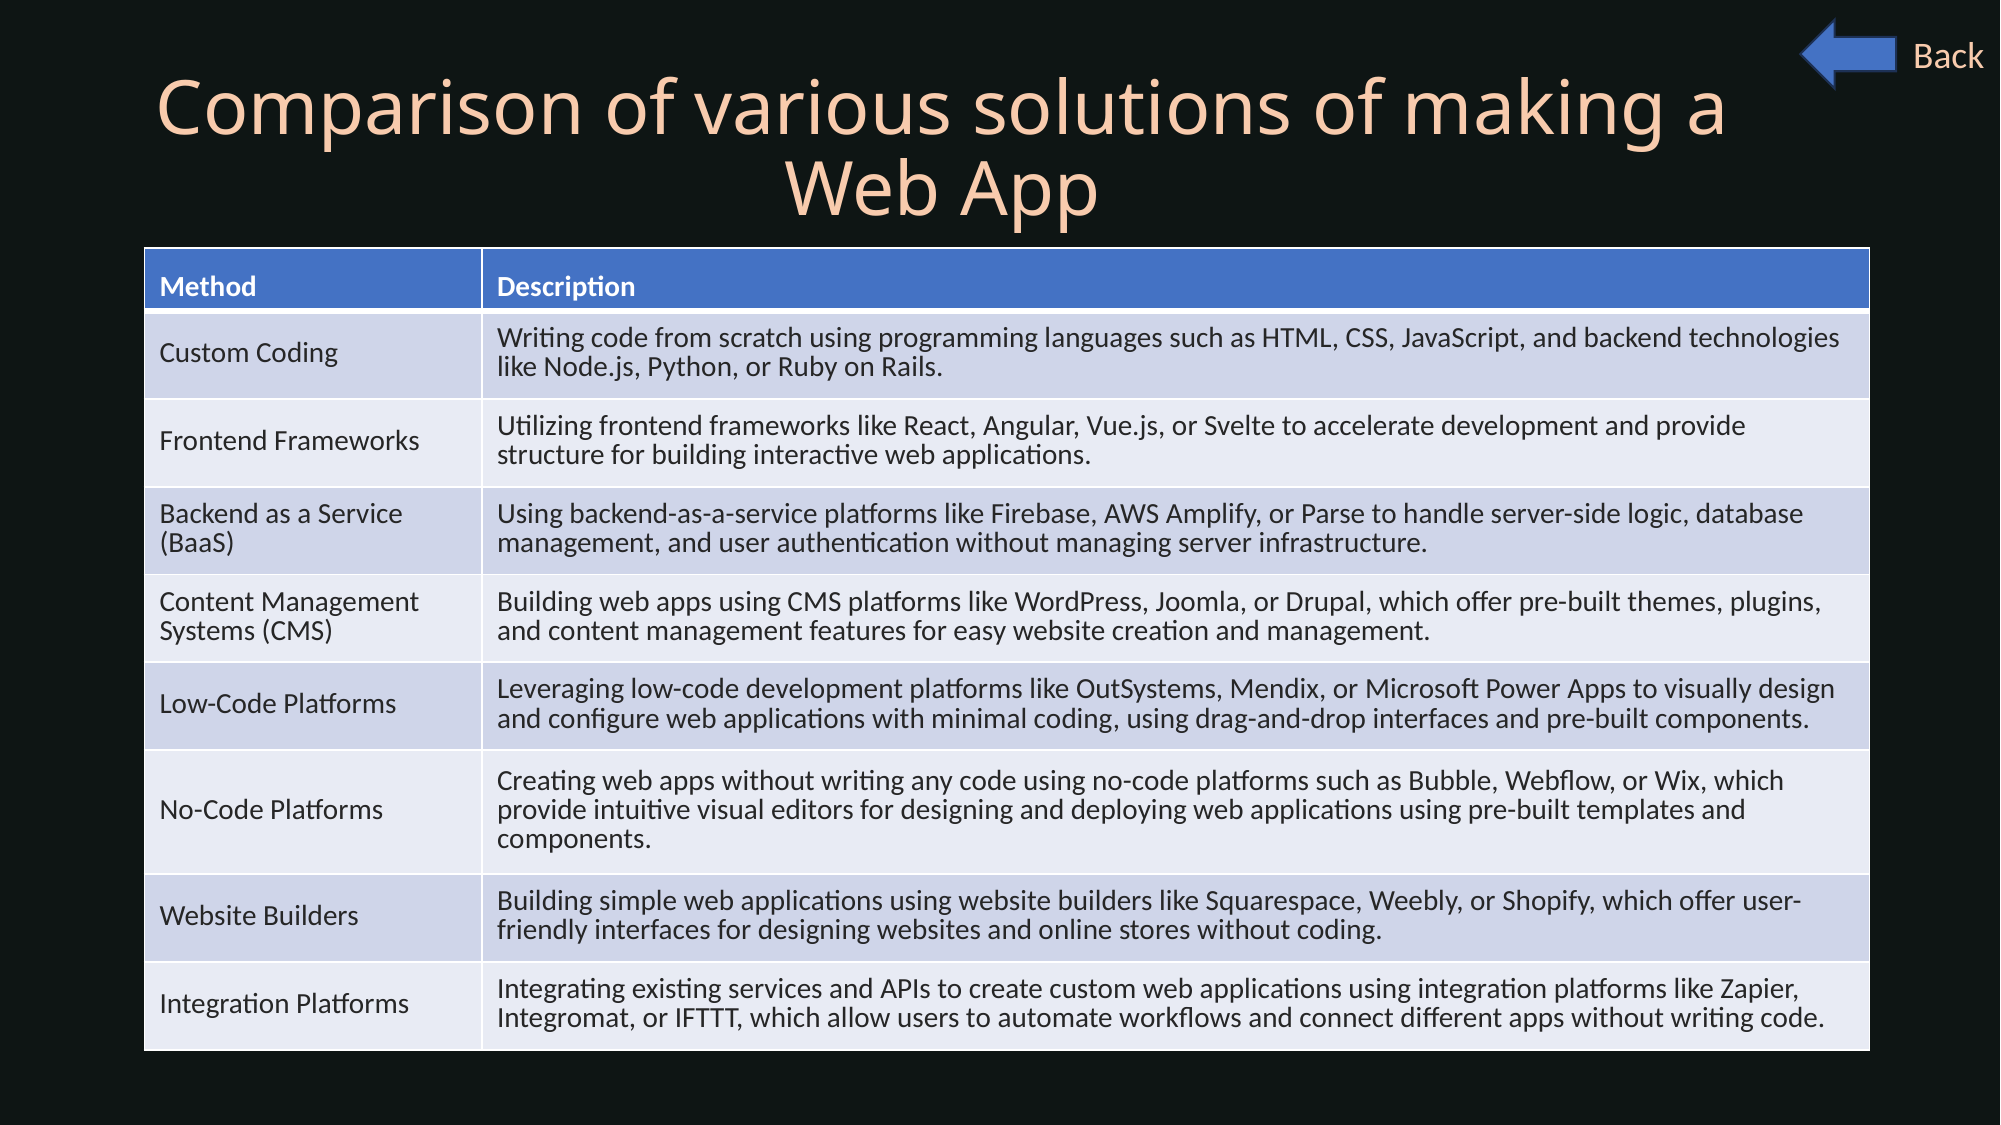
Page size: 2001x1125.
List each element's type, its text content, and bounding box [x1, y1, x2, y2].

table_cell Leveraging low-code development platforms like OutSystems, Mendix, or Microsoft Power Apps to visually design and configure web applications with minimal coding, using drag-and-drop interfaces and pre-built components. [483, 663, 1869, 749]
table_cell Custom Coding [145, 314, 481, 398]
table_cell No-Code Platforms [145, 751, 481, 873]
table_cell Utilizing frontend frameworks like React, Angular, Vue.js, or Svelte to accelerate development and provide structure for building interactive web applications. [483, 400, 1869, 486]
table_header Method [145, 249, 481, 308]
table_cell Building simple web applications using website builders like Squarespace, Weebly, or Shopify, which offer user-friendly interfaces for designing websites and online stores without coding. [483, 875, 1869, 961]
table_header Description [483, 249, 1869, 308]
table_cell Low-Code Platforms [145, 663, 481, 749]
table_cell Integration Platforms [145, 963, 481, 1049]
table_cell Content Management Systems (CMS) [145, 575, 481, 661]
table_cell Frontend Frameworks [145, 400, 481, 486]
table_cell Website Builders [145, 875, 481, 961]
table_cell Integrating existing services and APIs to create custom web applications using integration platforms like Zapier, Integromat, or IFTTT, which allow users to automate workflows and connect different apps without writing code. [483, 963, 1869, 1049]
title Comparison of various solutions of making a Web App [80, 65, 1806, 237]
text_box [1798, 17, 1898, 91]
table_cell Writing code from scratch using programming languages such as HTML, CSS, JavaScript, and backend technologies like Node.js, Python, or Ruby on Rails. [483, 314, 1869, 398]
table_cell Backend as a Service (BaaS) [145, 488, 481, 574]
table_cell Building web apps using CMS platforms like WordPress, Joomla, or Drupal, which offer pre-built themes, plugins, and content management features for easy website creation and management. [483, 575, 1869, 661]
table_cell Using backend-as-a-service platforms like Firebase, AWS Amplify, or Parse to handle server-side logic, database management, and user authentication without managing server infrastructure. [483, 488, 1869, 574]
text_box Back [1898, 23, 2000, 84]
table_cell Creating web apps without writing any code using no-code platforms such as Bubble, Webflow, or Wix, which provide intuitive visual editors for designing and deploying web applications using pre-built templates and components. [483, 751, 1869, 873]
